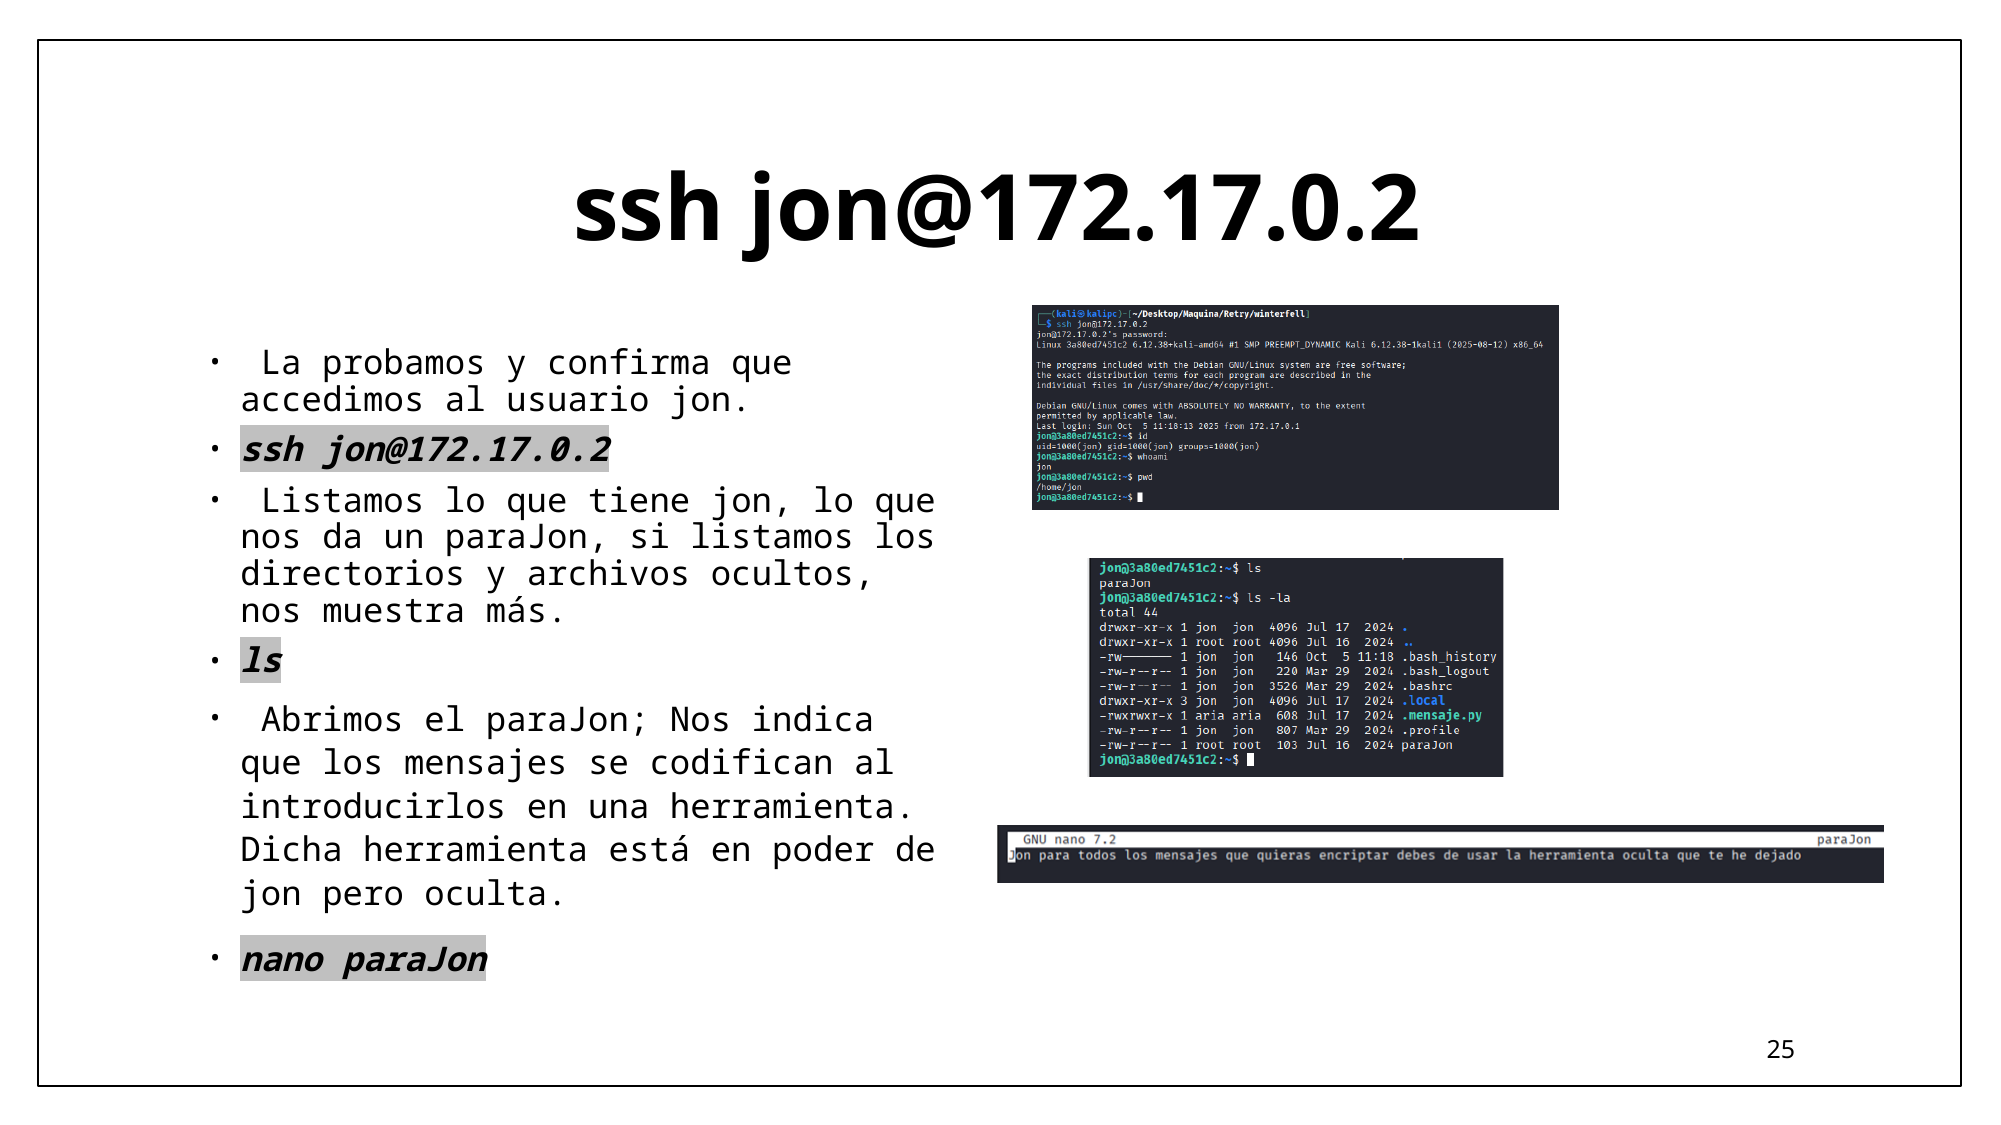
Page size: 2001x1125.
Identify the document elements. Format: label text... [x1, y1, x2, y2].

picture [1032, 305, 1559, 510]
list La probamos y confirma que accedimos al usuario jon. ssh jon@172.17.0.2 Listamos lo que tiene jon, lo que nos da un paraJon, si listamos los directorios y archivos ocultos, nos muestra más. ls Abrimos el paraJon; Nos indica que los mensajes se codifican al introducirlos en una herramienta. Dicha herramienta está en poder de jon pero oculta. nano paraJon [187, 337, 968, 998]
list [1087, 557, 1504, 778]
slide_number 25 [1530, 1020, 1811, 1081]
title ssh jon@172.17.0.2 [187, 99, 1808, 323]
picture [996, 825, 1884, 883]
